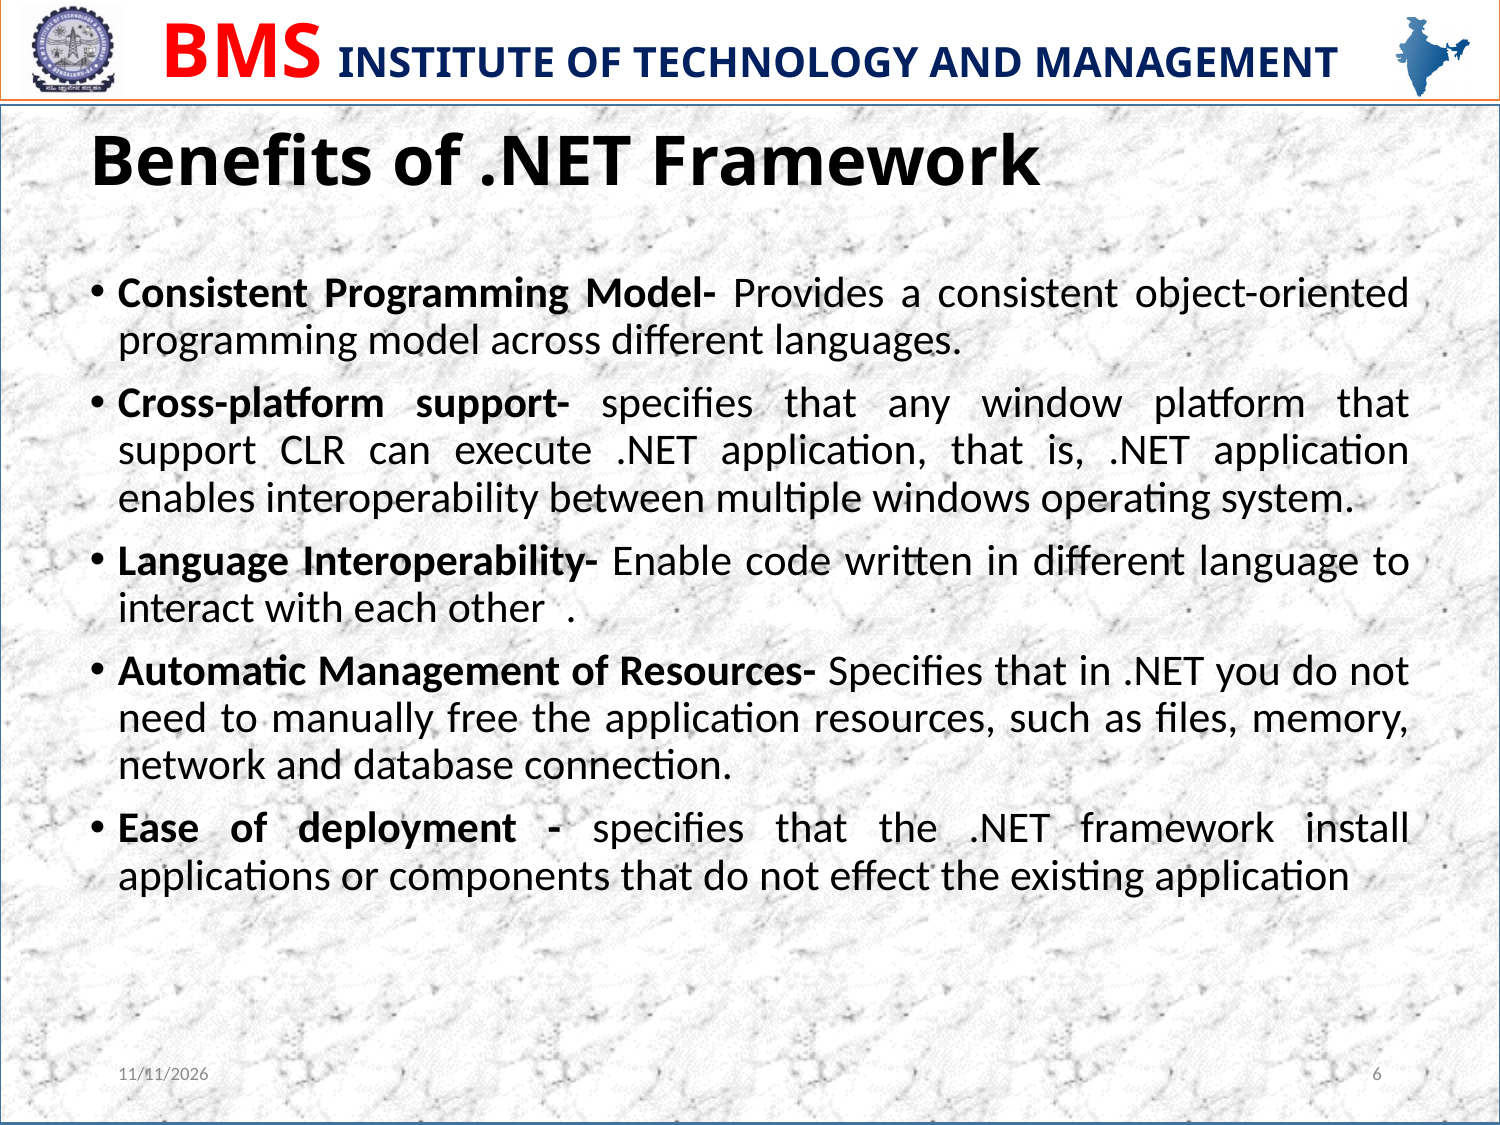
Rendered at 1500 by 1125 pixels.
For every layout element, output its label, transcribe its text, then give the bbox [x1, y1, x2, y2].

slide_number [103, 1042, 441, 1103]
picture [22, 2, 126, 98]
slide_number 6 [1059, 1042, 1397, 1103]
list Consistent Programming Model- Provides a consistent object-oriented programming model across different languages. Cross-platform support- specifies that any window platform that support CLR can execute .NET application, that is, .NET application enables interoperability between multiple windows operating system. Language Interoperability- Enable code written in different language to interact with each other . Automatic Management of Resources- Specifies that in .NET you do not need to manually free the application resources, such as files, memory, network and database connection. Ease of deployment - specifies that the .NET framework install applications or components that do not effect the existing application [75, 262, 1425, 1005]
title Benefits of .NET Framework [75, 45, 1425, 233]
picture [1, 106, 1499, 1122]
picture [1394, 17, 1471, 98]
